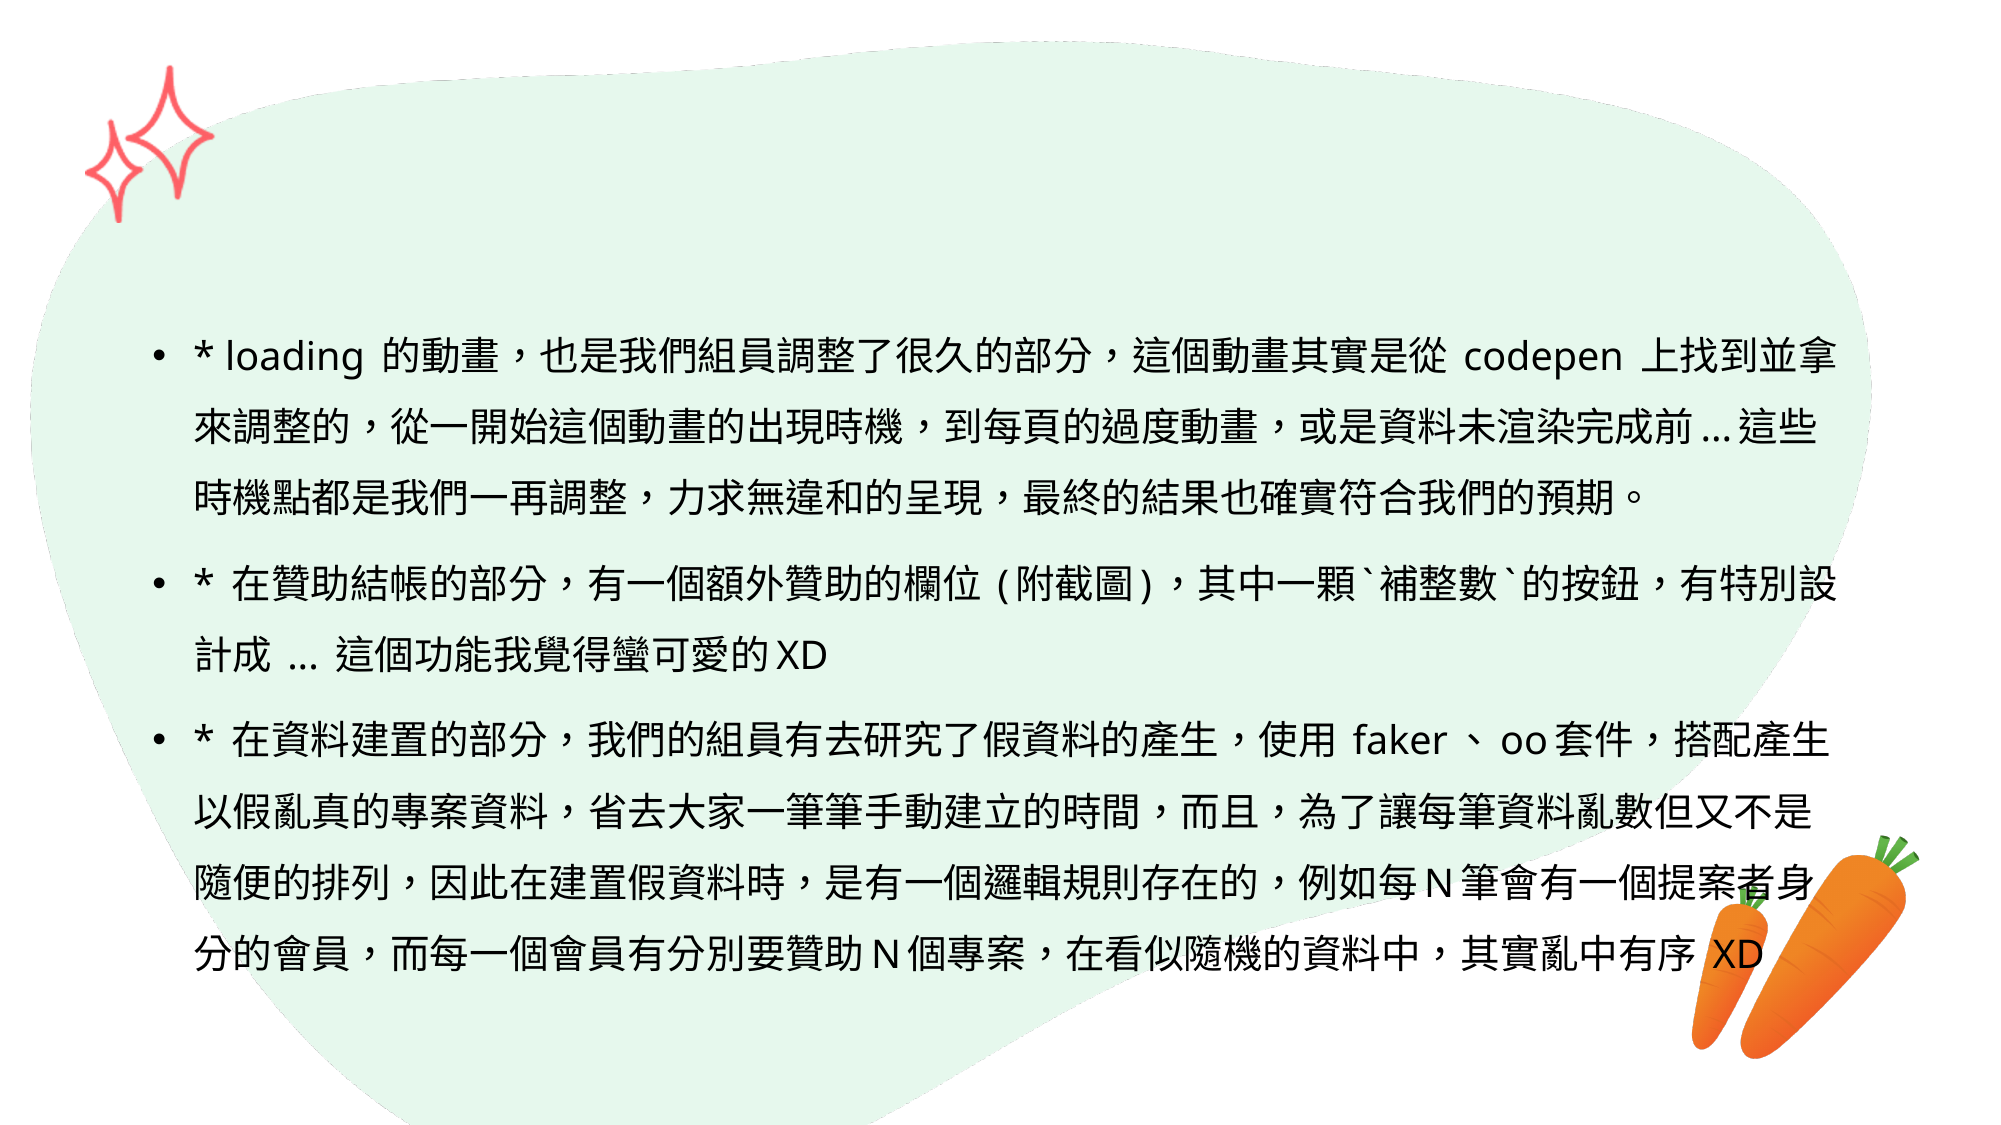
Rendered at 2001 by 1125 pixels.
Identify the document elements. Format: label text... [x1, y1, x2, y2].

picture [11, 0, 1940, 1125]
list * loading 的動畫，也是我們組員調整了很久的部分，這個動畫其實是從 codepen 上找到並拿來調整的，從一開始這個動畫的出現時機，到每頁的過度動畫，或是資料未渲染完成前...這些時機點都是我們一再調整，力求無違和的呈現，最終的結果也確實符合我們的預期。 * 在贊助結帳的部分，有一個額外贊助的欄位 (附截圖)，其中一顆`補整數`的按鈕，有特別設計成 ... 這個功能我覺得蠻可愛的XD * 在資料建置的部分，我們的組員有去研究了假資料的產生，使用 faker、oo套件，搭配產生以假亂真的專案資料，省去大家一筆筆手動建立的時間，而且，為了讓每筆資料亂數但又不是隨便的排列，因此在建置假資料時，是有一個邏輯規則存在的，例如每N筆會有一個提案者身分的會員，而每一個會員有分別要贊助N個專案，在看似隨機的資料中，其實亂中有序 XD [137, 299, 1863, 1066]
